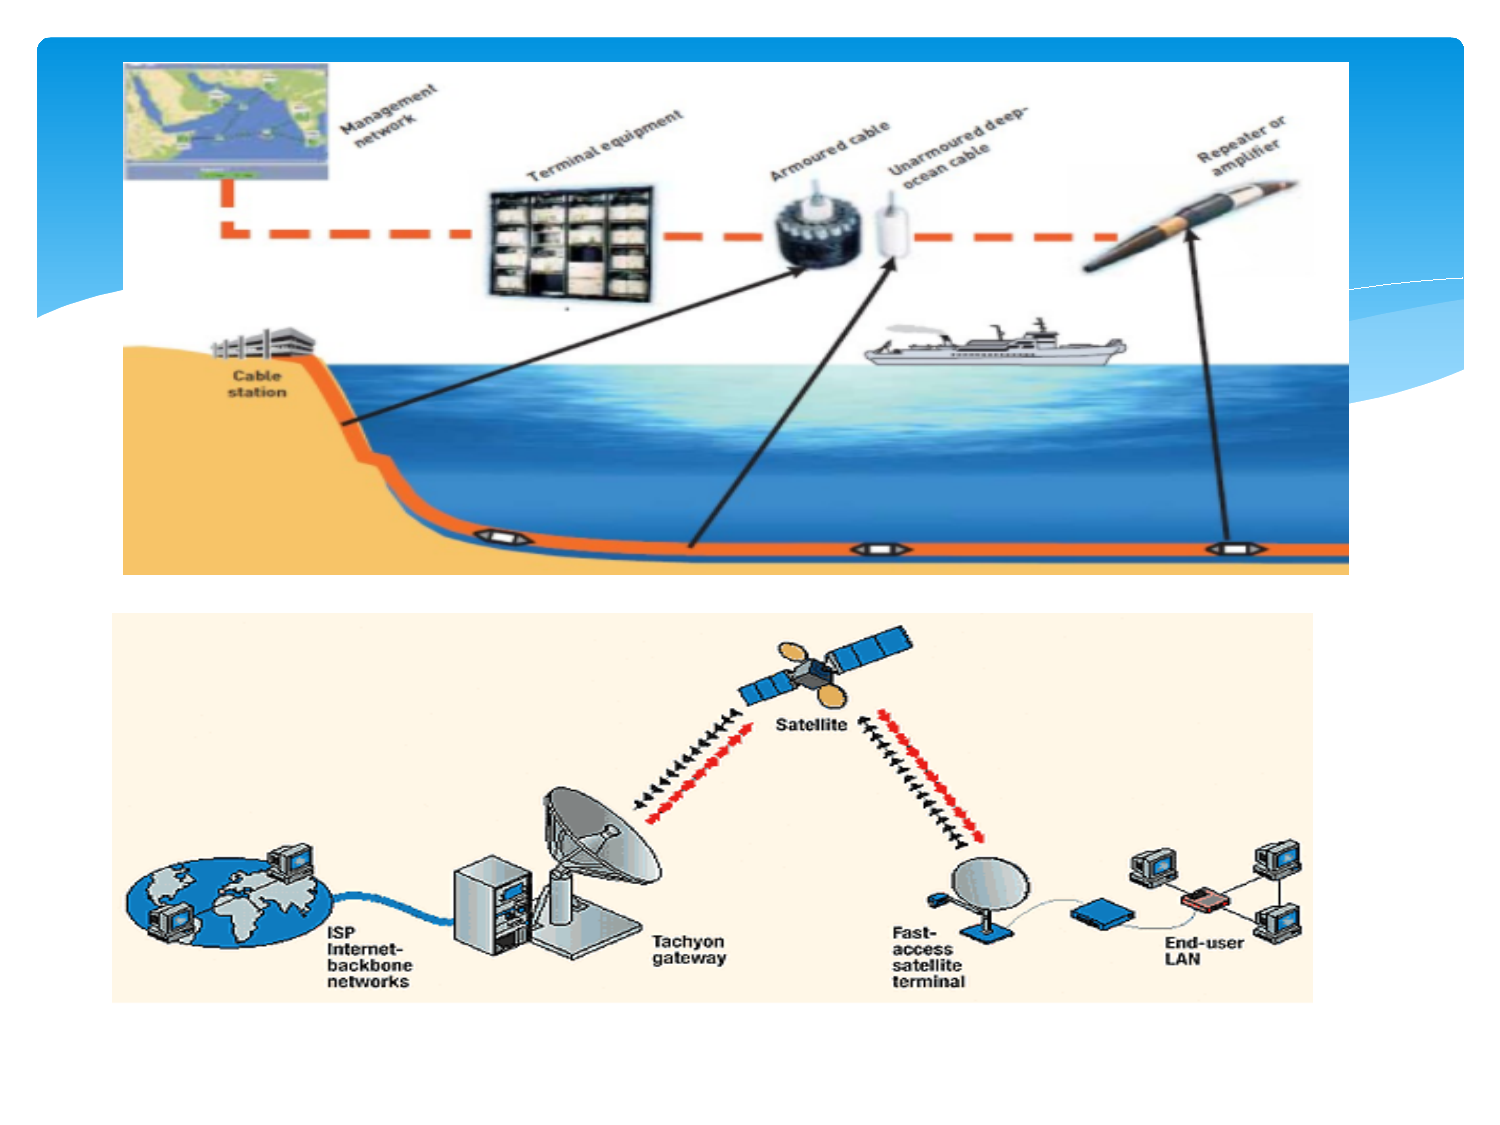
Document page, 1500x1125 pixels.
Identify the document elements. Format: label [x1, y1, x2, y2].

picture [123, 63, 1350, 576]
picture [112, 613, 1313, 1026]
